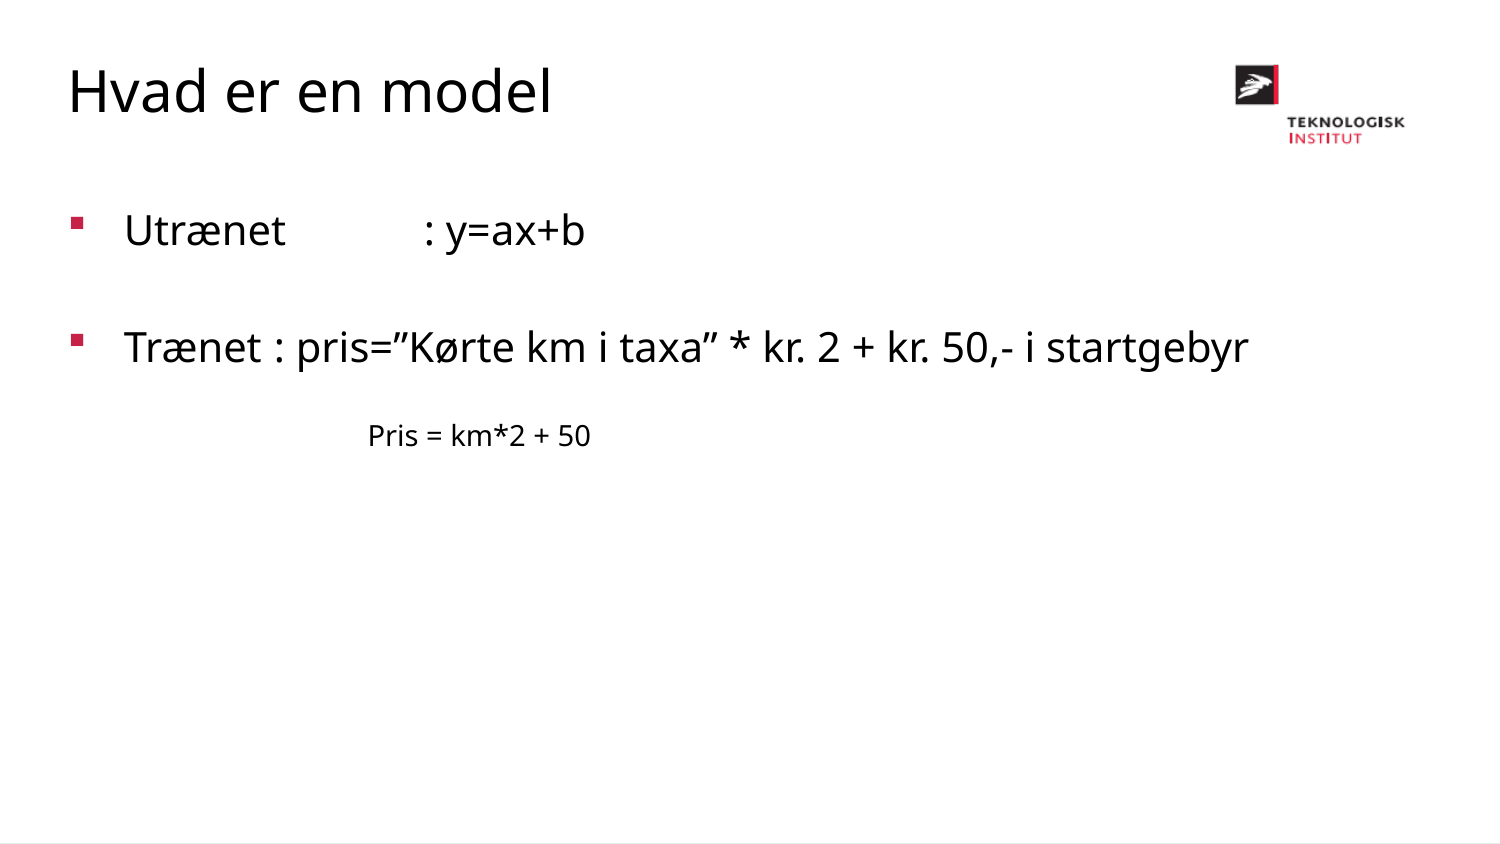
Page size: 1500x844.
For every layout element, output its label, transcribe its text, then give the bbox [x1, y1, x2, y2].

list Hvad er en model [46, 33, 1204, 185]
list Utrænet : y=ax+b Trænet : pris=”Kørte km i taxa” * kr. 2 + kr. 50,- i startgebyr Pris = km*2 + 50 [46, 183, 1447, 624]
